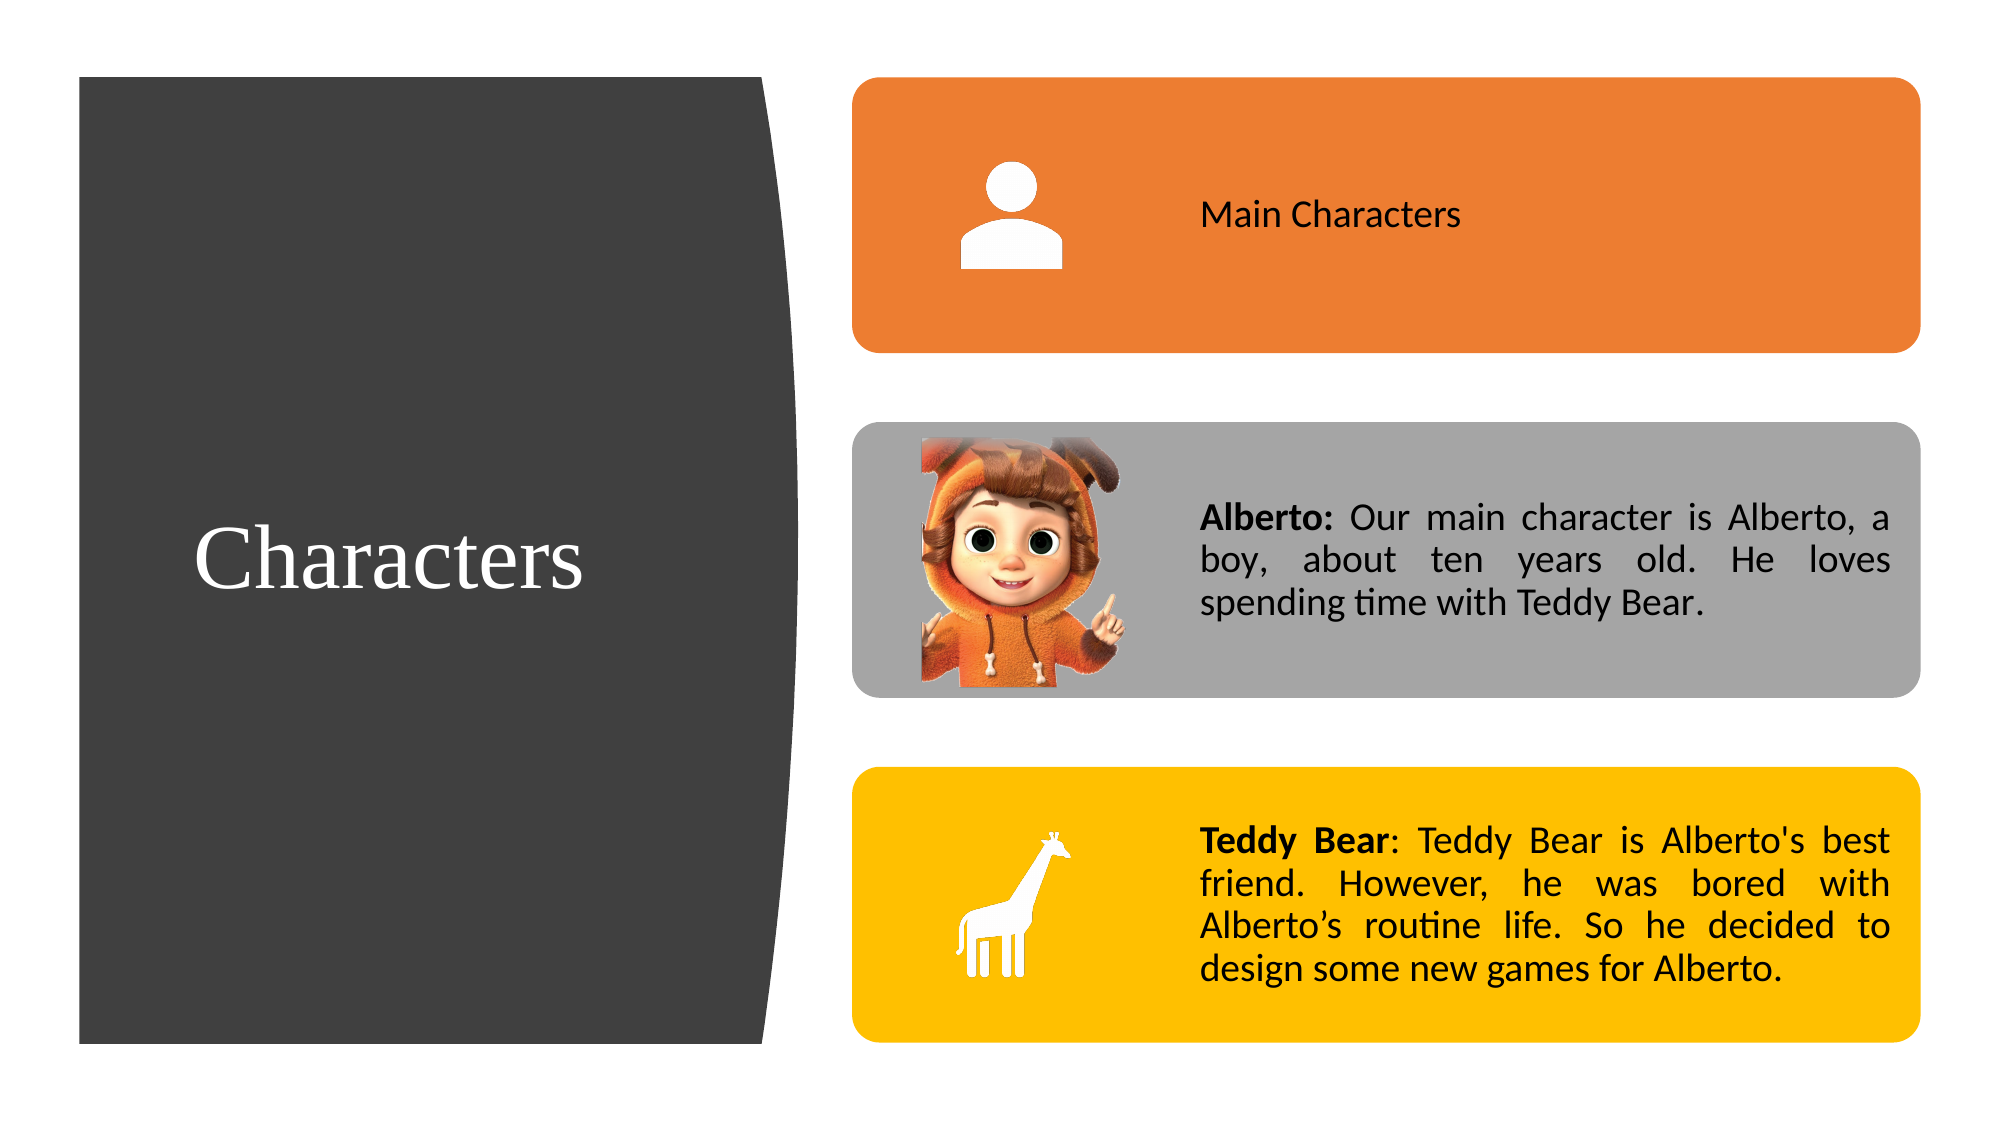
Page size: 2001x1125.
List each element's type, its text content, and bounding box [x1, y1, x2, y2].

text_box [78, 76, 800, 1045]
title Characters [178, 166, 740, 953]
picture [871, 413, 1170, 712]
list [852, 77, 1921, 1043]
